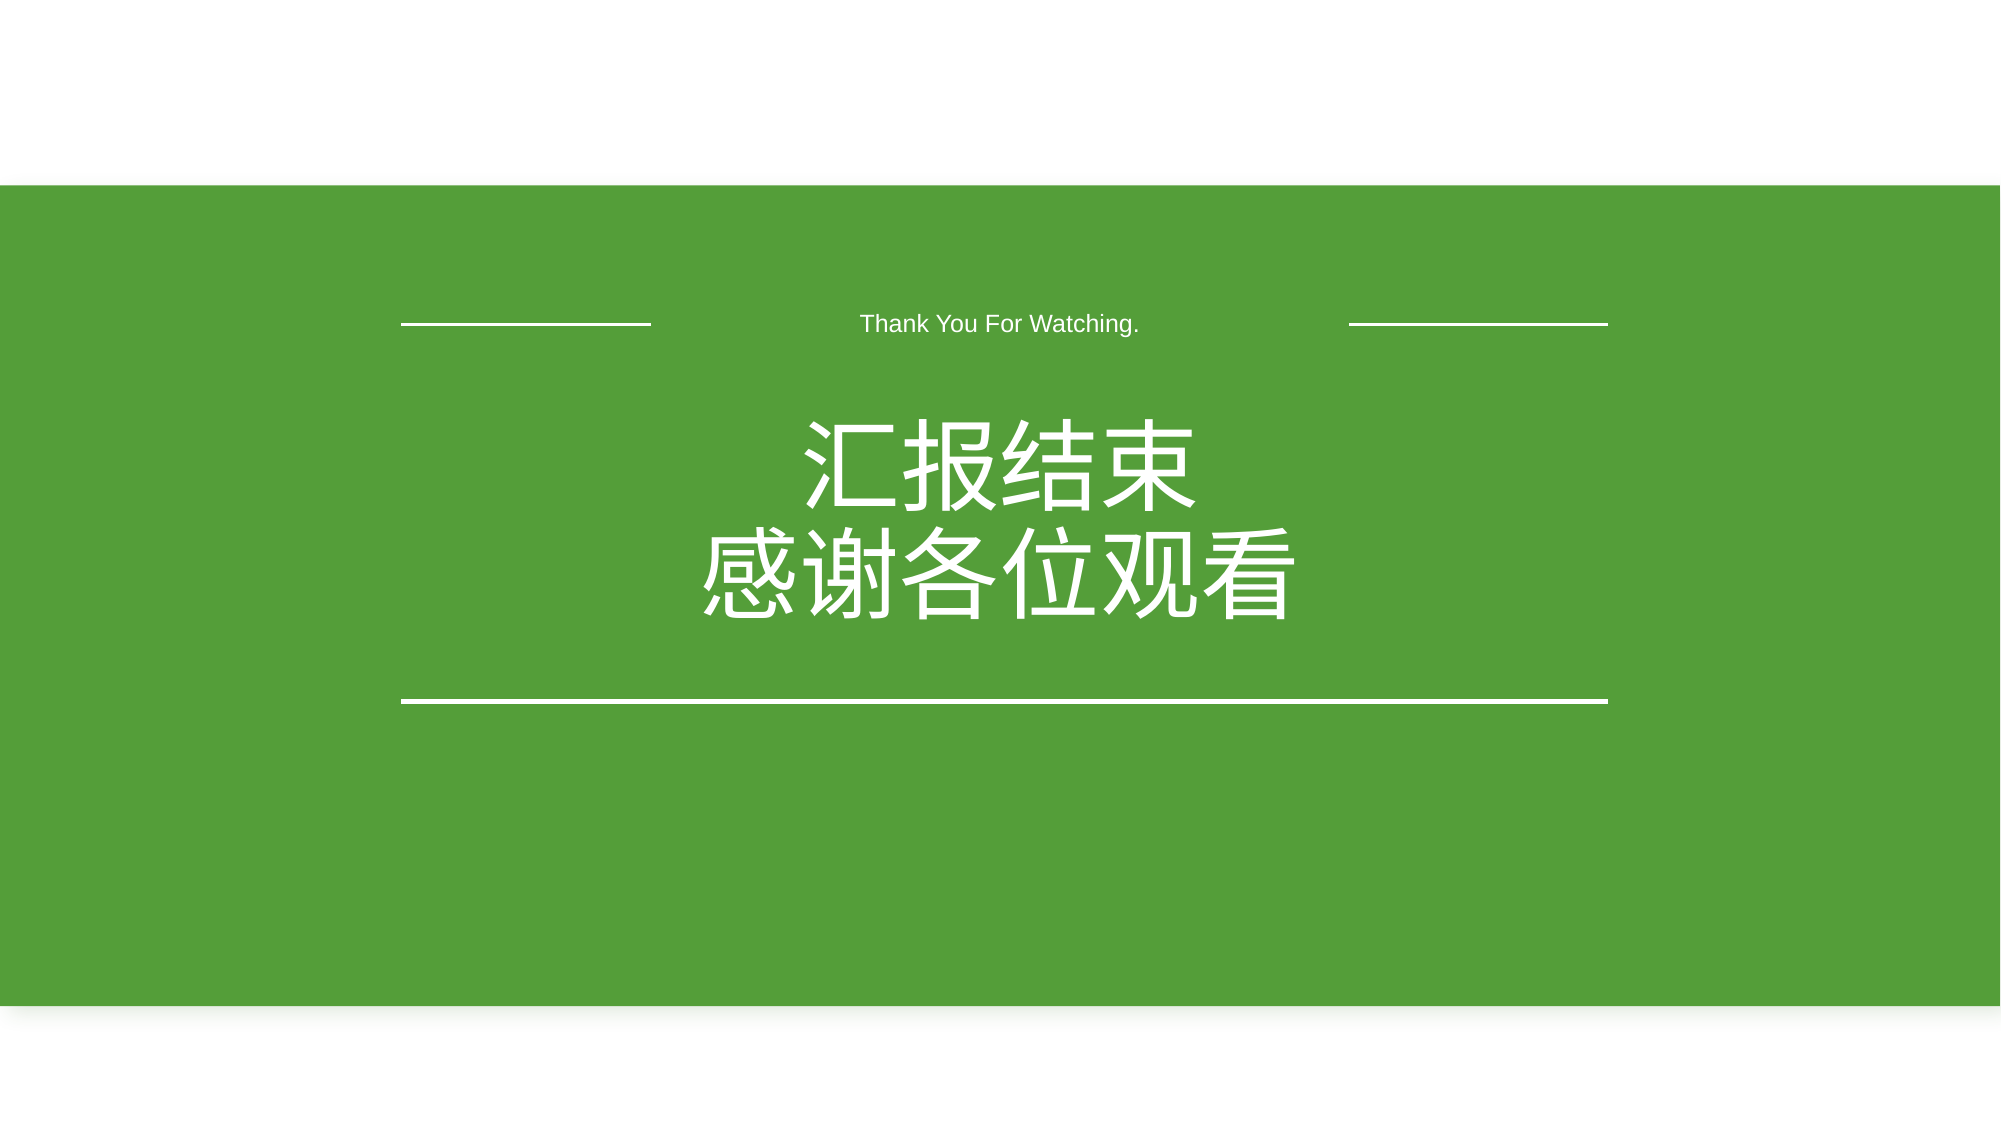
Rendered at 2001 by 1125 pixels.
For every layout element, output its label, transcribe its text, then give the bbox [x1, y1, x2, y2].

title 汇报结束 感谢各位观看 [582, 392, 1418, 641]
subtitle Thank You For Watching. [651, 303, 1349, 347]
